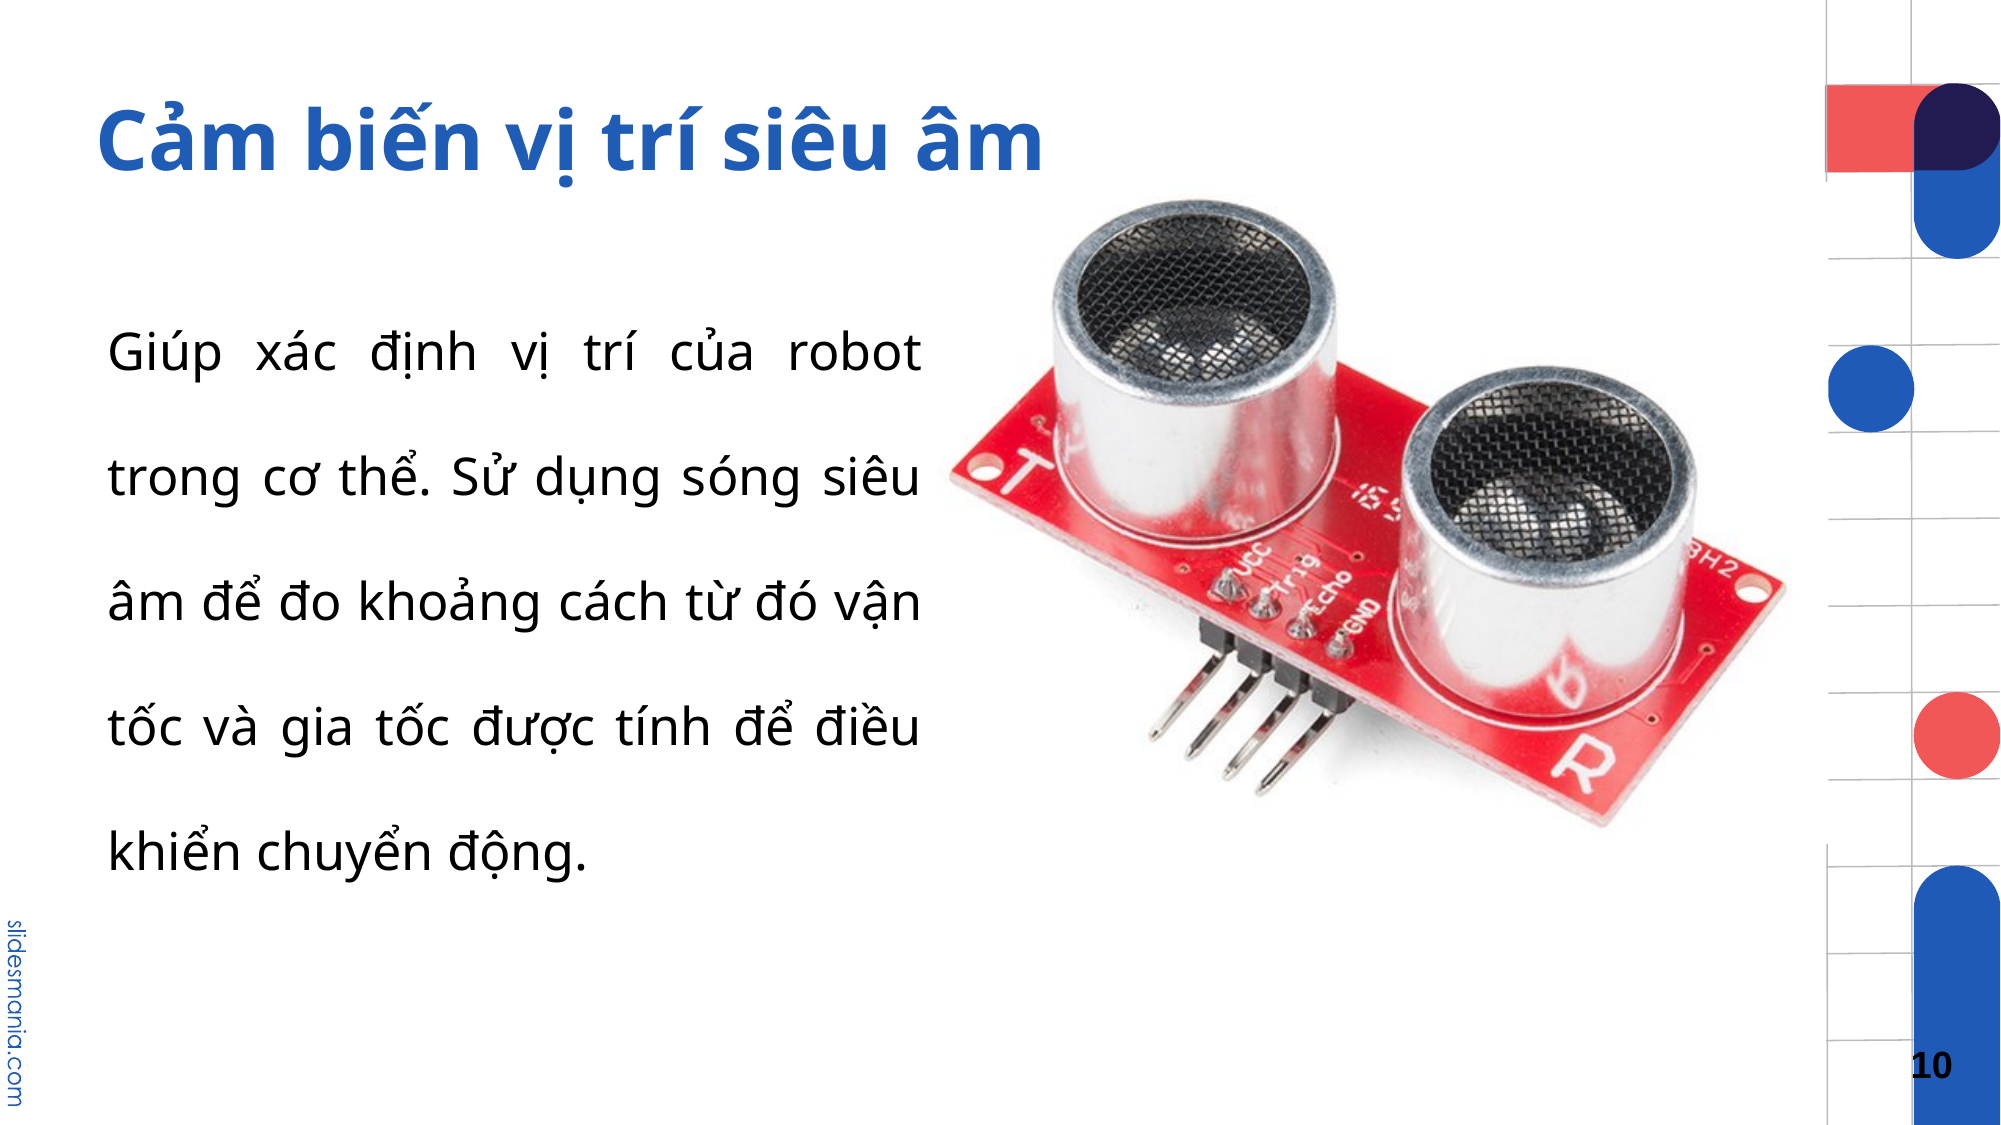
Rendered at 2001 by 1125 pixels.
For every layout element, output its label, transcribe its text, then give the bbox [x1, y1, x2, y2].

slide_number 10 [1853, 1019, 1974, 1106]
title Cảm biến vị trí siêu âm [75, 11, 1800, 281]
picture [890, 181, 1829, 845]
text_box Giúp xác định vị trí của robot trong cơ thể. Sử dụng sóng siêu âm để đo khoảng cách từ đó vận tốc và gia tốc được tính để điều khiển chuyển động. [93, 248, 938, 889]
